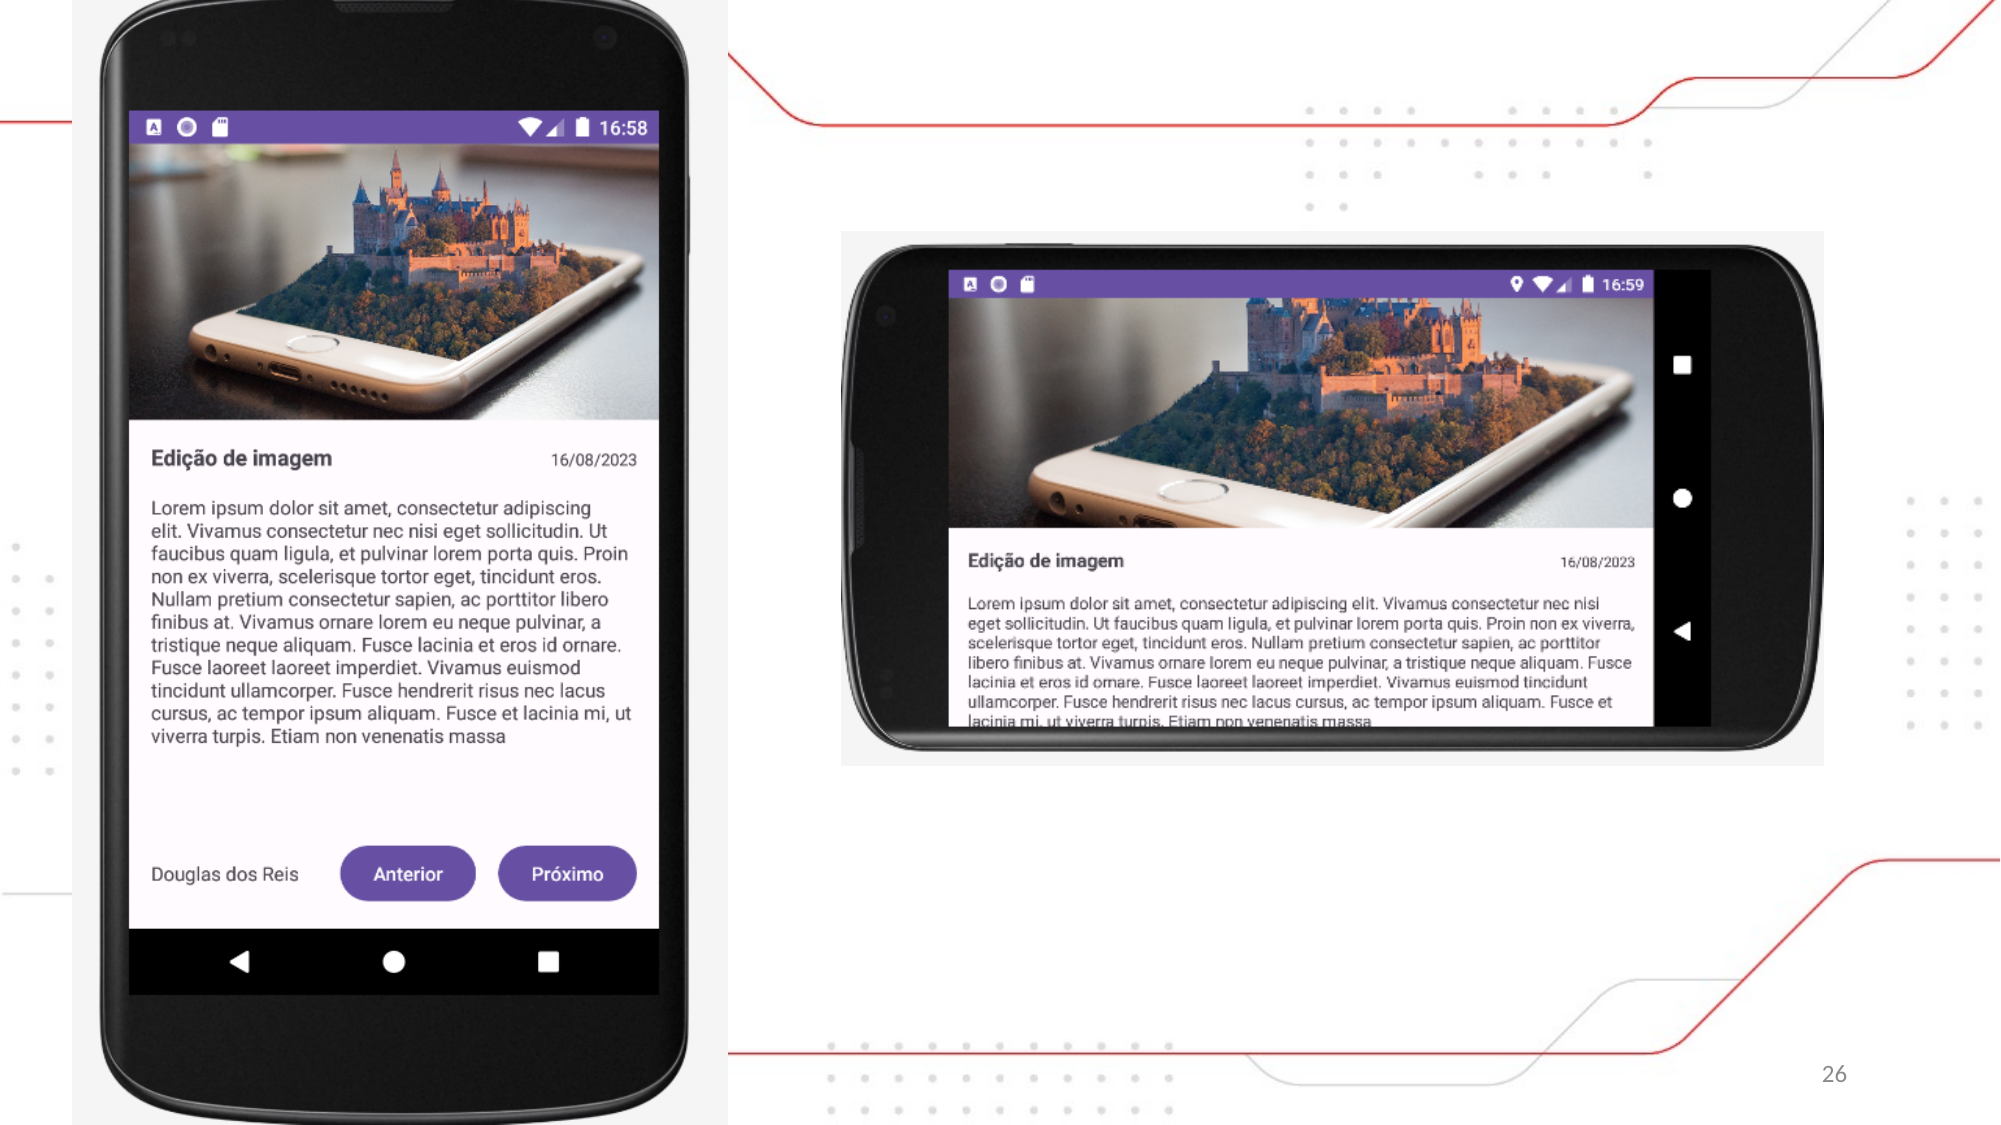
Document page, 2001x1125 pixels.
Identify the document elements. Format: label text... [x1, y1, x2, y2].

picture [0, 0, 2001, 1125]
slide_number 26 [1412, 1042, 1863, 1103]
